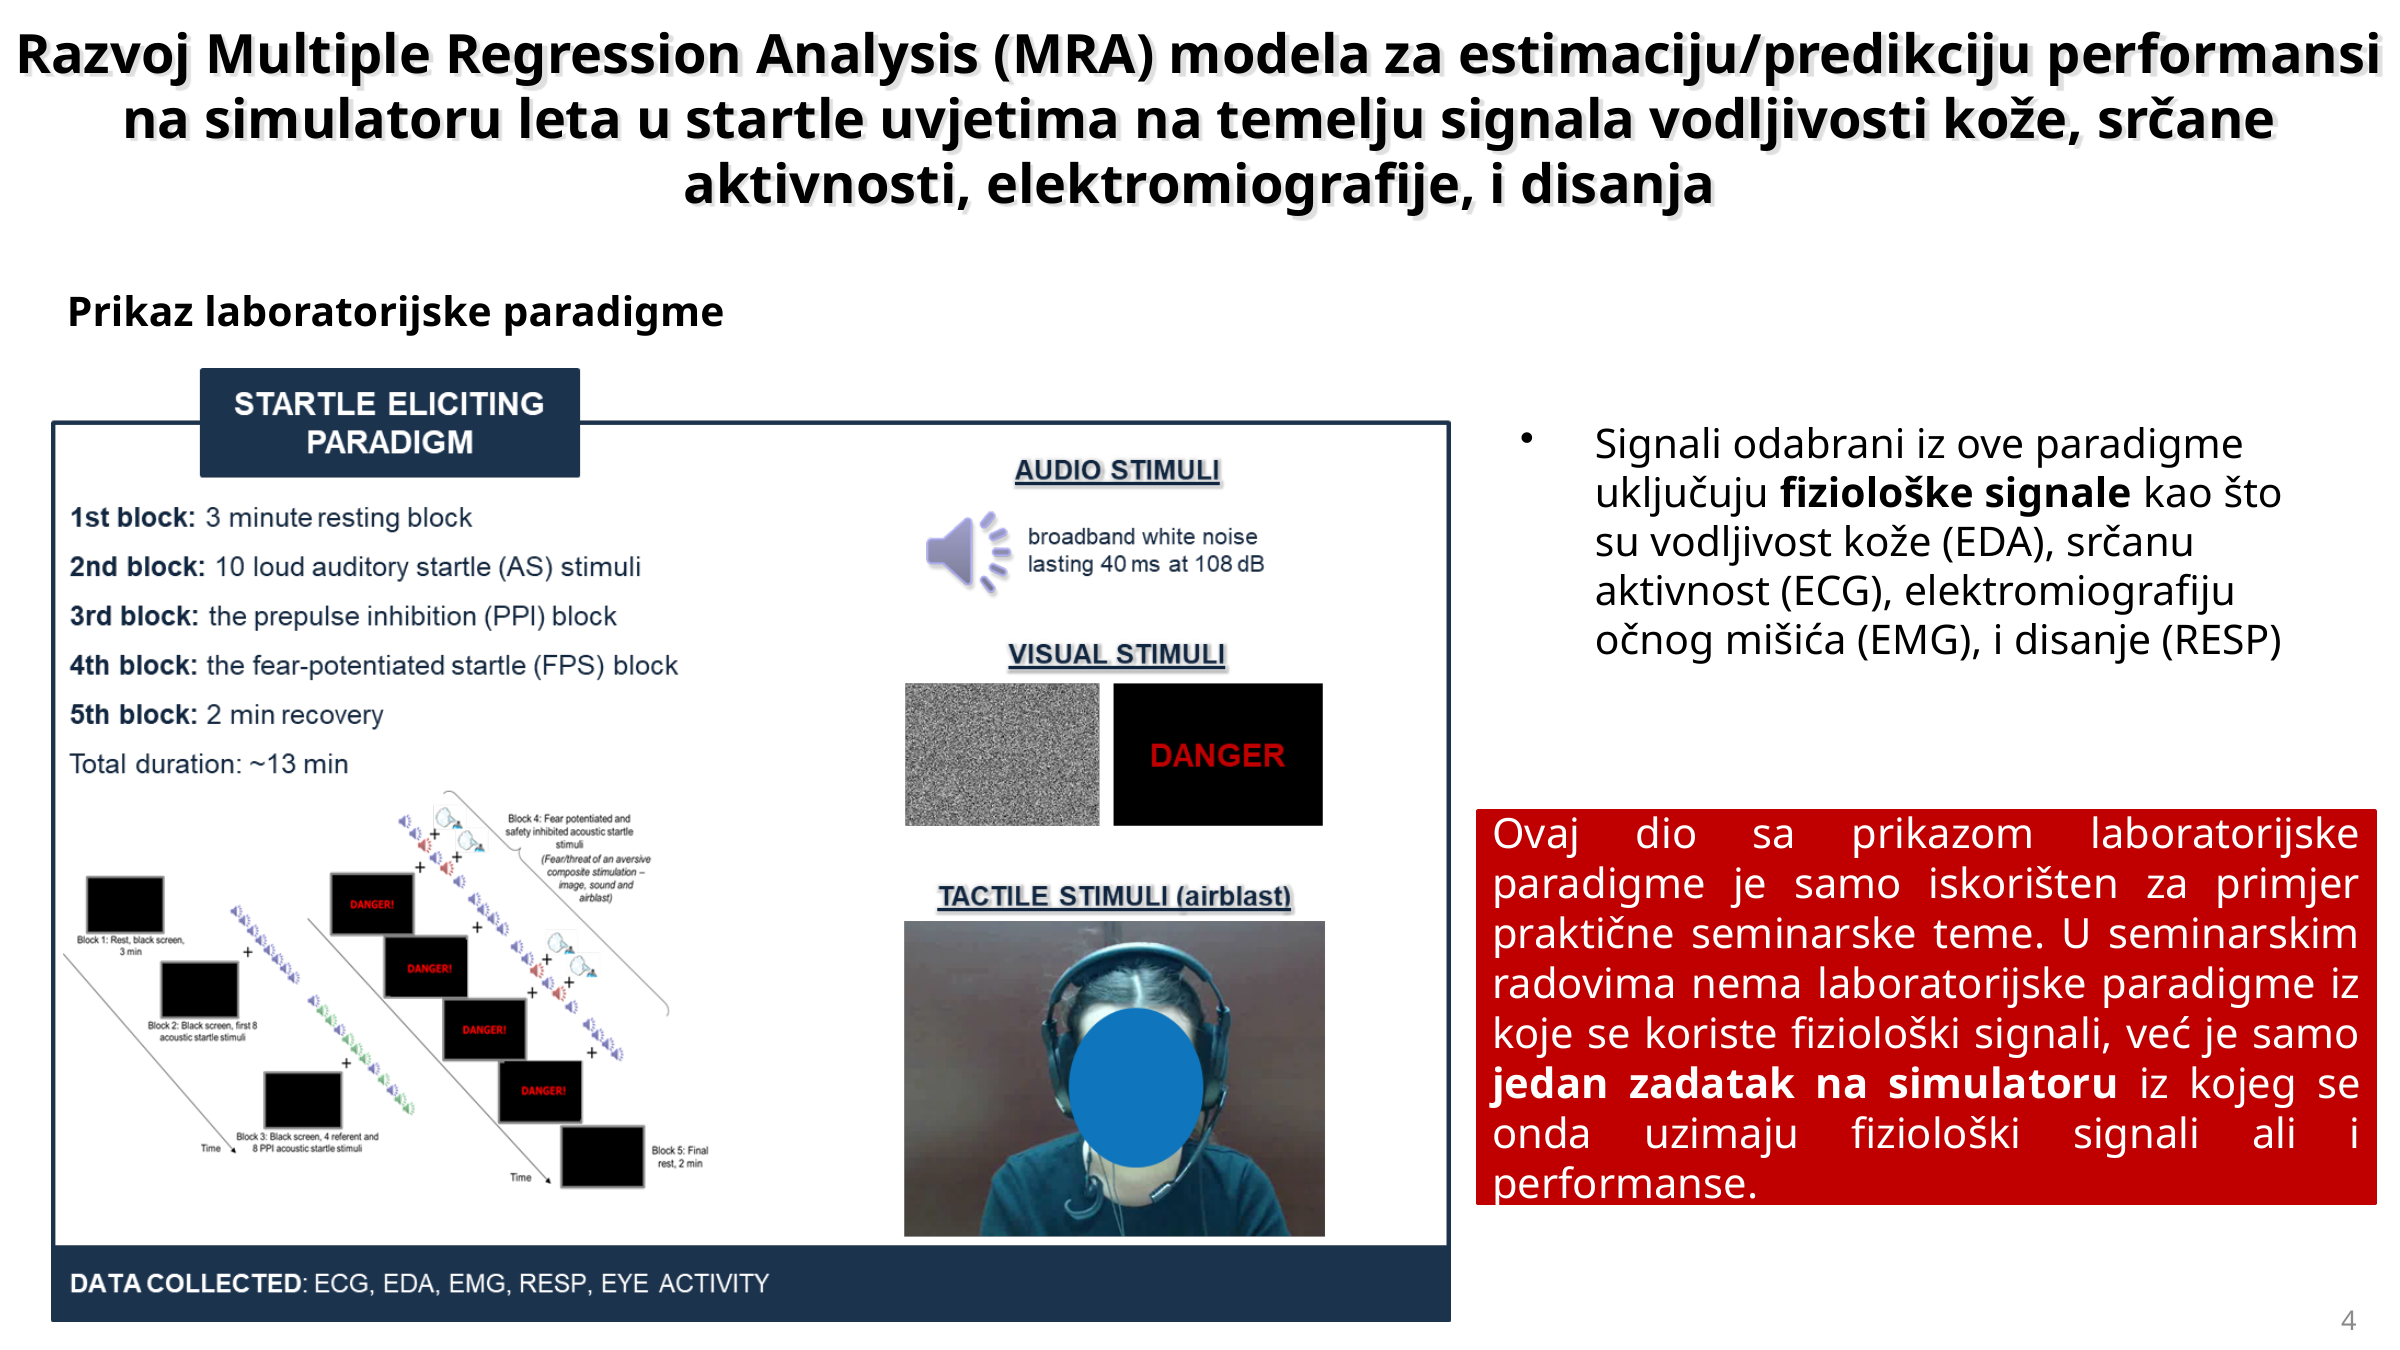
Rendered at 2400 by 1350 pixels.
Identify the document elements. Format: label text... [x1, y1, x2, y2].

slide_number 4 [1831, 1285, 2372, 1350]
text_box Signali odabrani iz ove paradigme uključuju fiziološke signale kao što su vodljivost kože (EDA), srčanu aktivnost (ECG), elektromiografiju očnog mišića (EMG), i disanje (RESP) [1504, 410, 2349, 671]
text_box Ovaj dio sa prikazom laboratorijske paradigme je samo iskorišten za primjer praktične seminarske teme. U seminarskim radovima nema laboratorijske paradigme iz koje se koriste fiziološki signali, već je samo jedan zadatak na simulatoru iz kojeg se onda uzimaju fiziološki signali ali i performanse. [1476, 809, 2377, 1205]
list Prikaz laboratorijske paradigme [51, 277, 2346, 343]
picture [51, 368, 1451, 1322]
title Razvoj Multiple Regression Analysis (MRA) modela za estimaciju/predikciju performansi na simulatoru leta u startle uvjetima na temelju signala vodljivosti kože, srčane aktivnosti, elektromiografije, i disanja [0, 9, 2400, 222]
